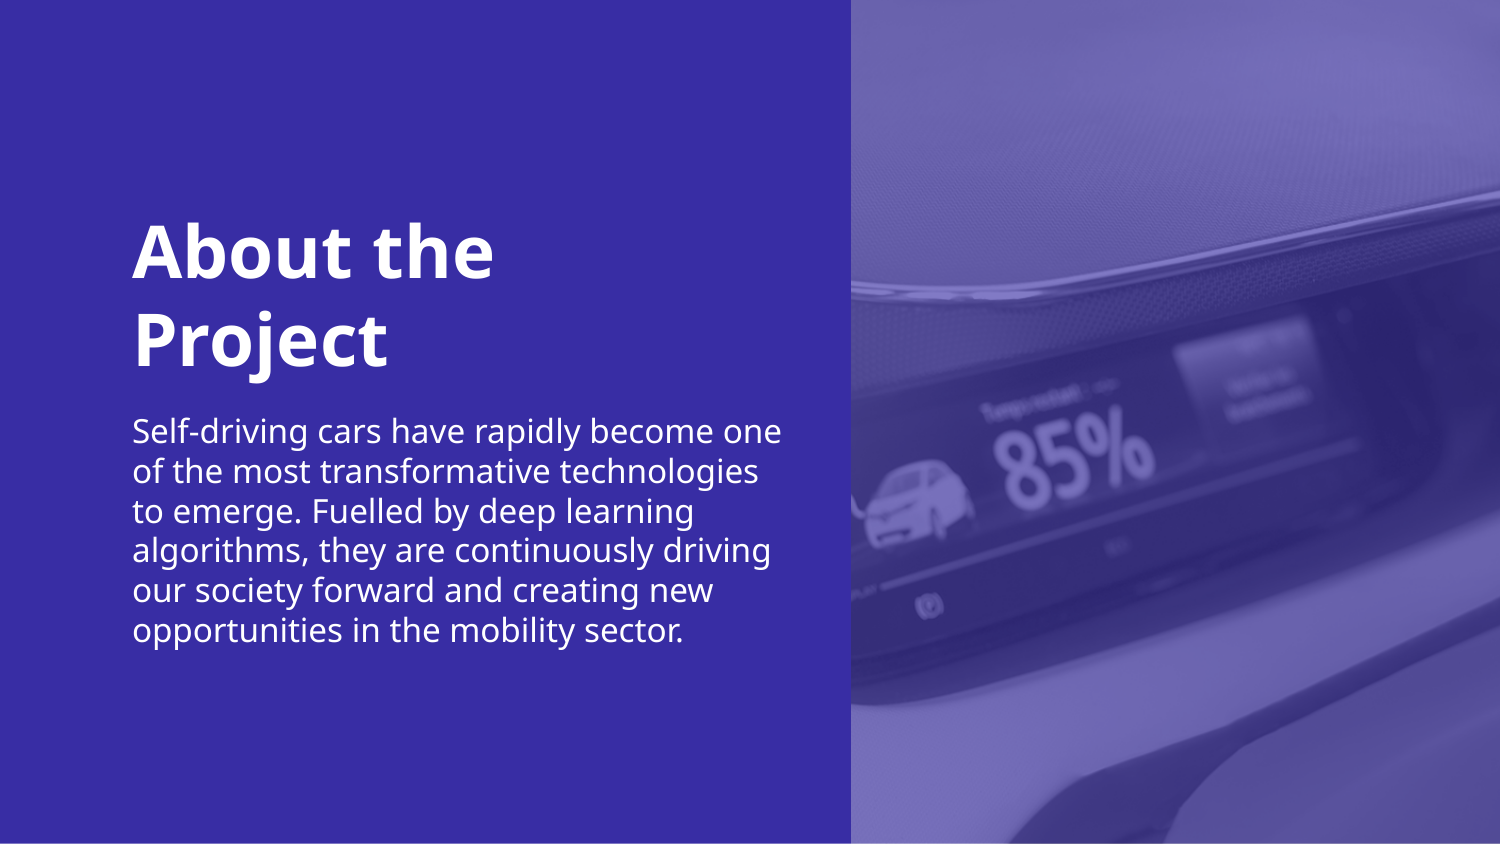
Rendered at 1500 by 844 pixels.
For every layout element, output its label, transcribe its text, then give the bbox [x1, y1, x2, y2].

subtitle Self-driving cars have rapidly become one of the most transformative technologies to emerge. Fuelled by deep learning algorithms, they are continuously driving our society forward and creating new opportunities in the mobility sector. [117, 394, 809, 638]
picture [850, 0, 1500, 844]
title About the Project [117, 206, 751, 382]
